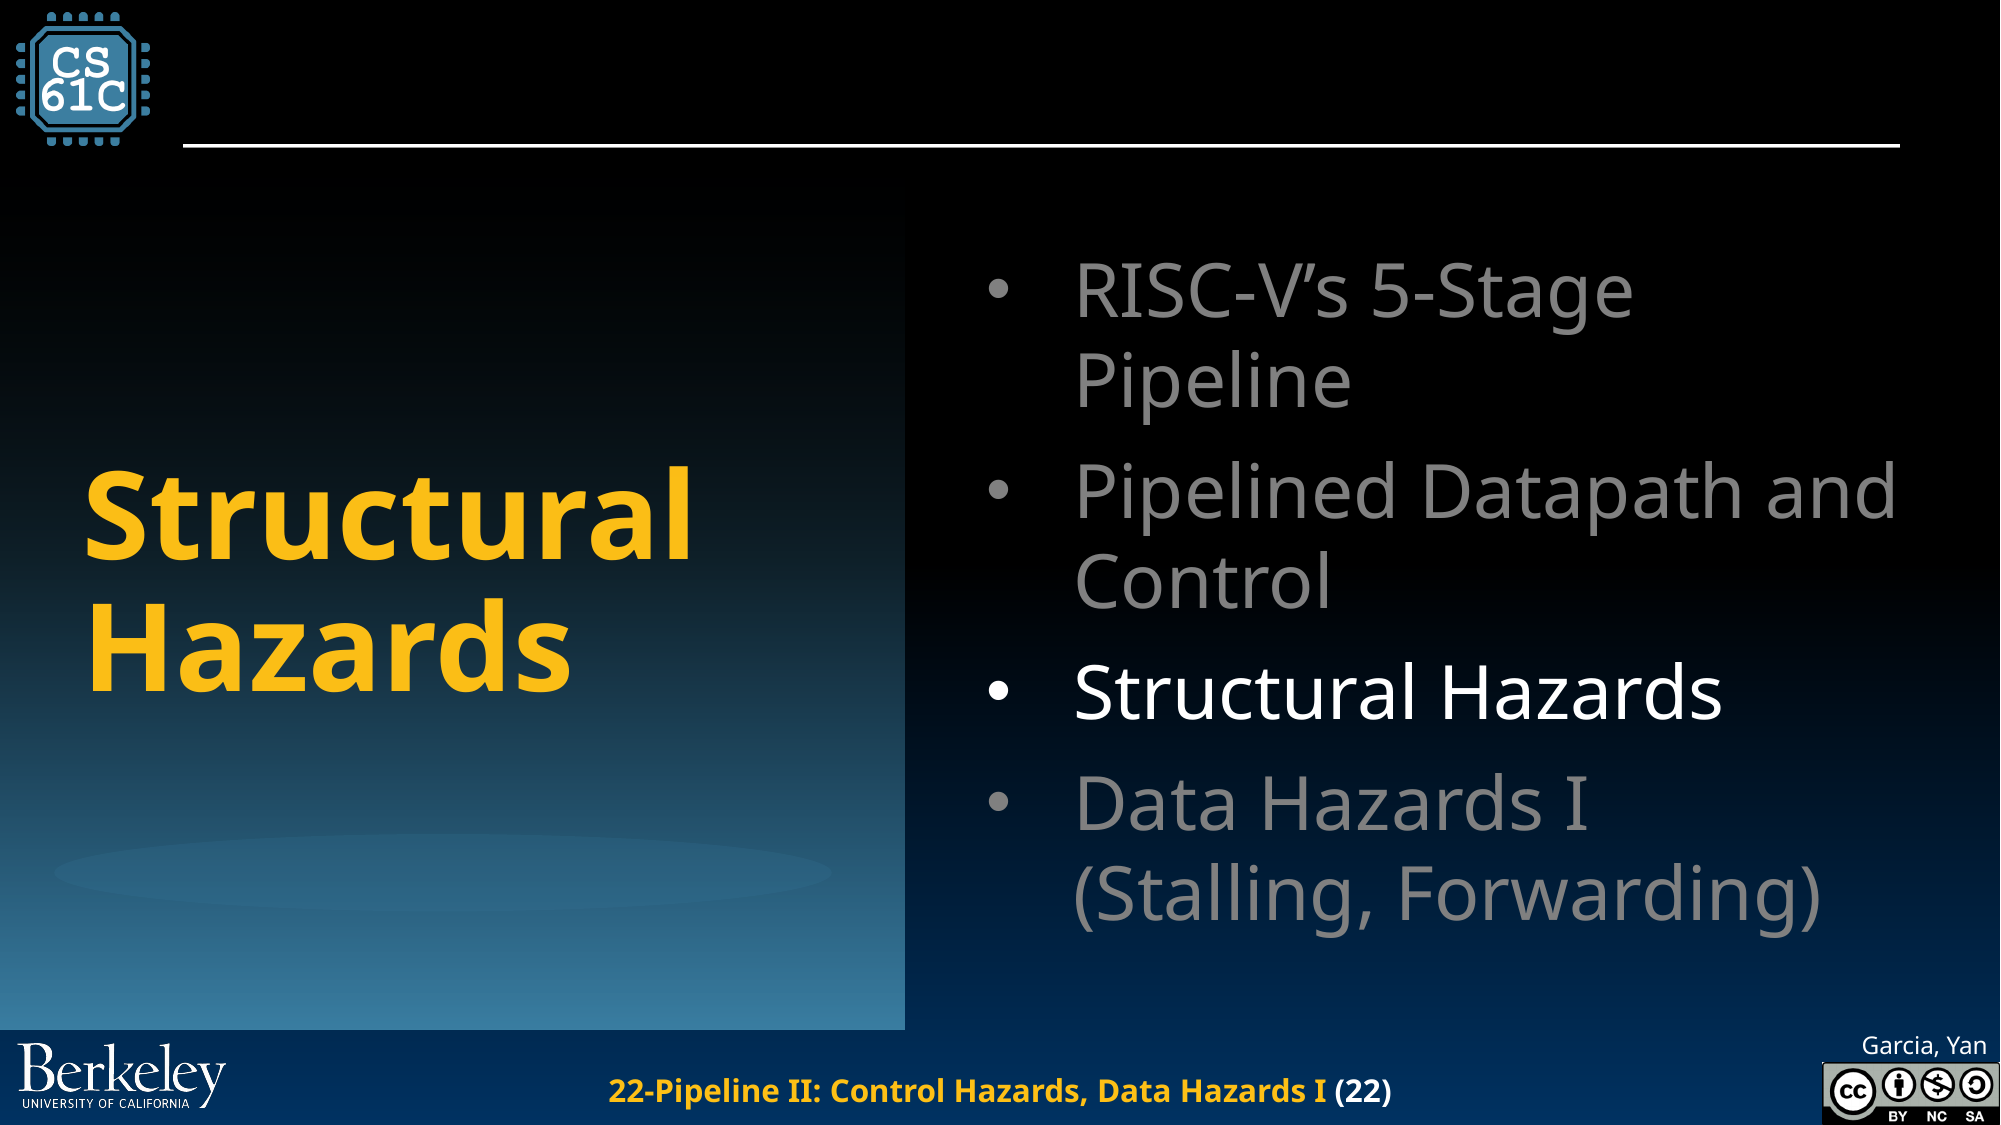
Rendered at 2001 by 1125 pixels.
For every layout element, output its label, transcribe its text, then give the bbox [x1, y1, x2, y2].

picture [17, 1043, 226, 1108]
picture [1822, 1062, 2000, 1125]
picture [16, 12, 150, 146]
title Structural Hazards [54, 145, 905, 1026]
list RISC-V’s 5-Stage Pipeline Pipelined Datapath and Control Structural Hazards Data Hazards I (Stalling, Forwarding) [958, 149, 1943, 1030]
